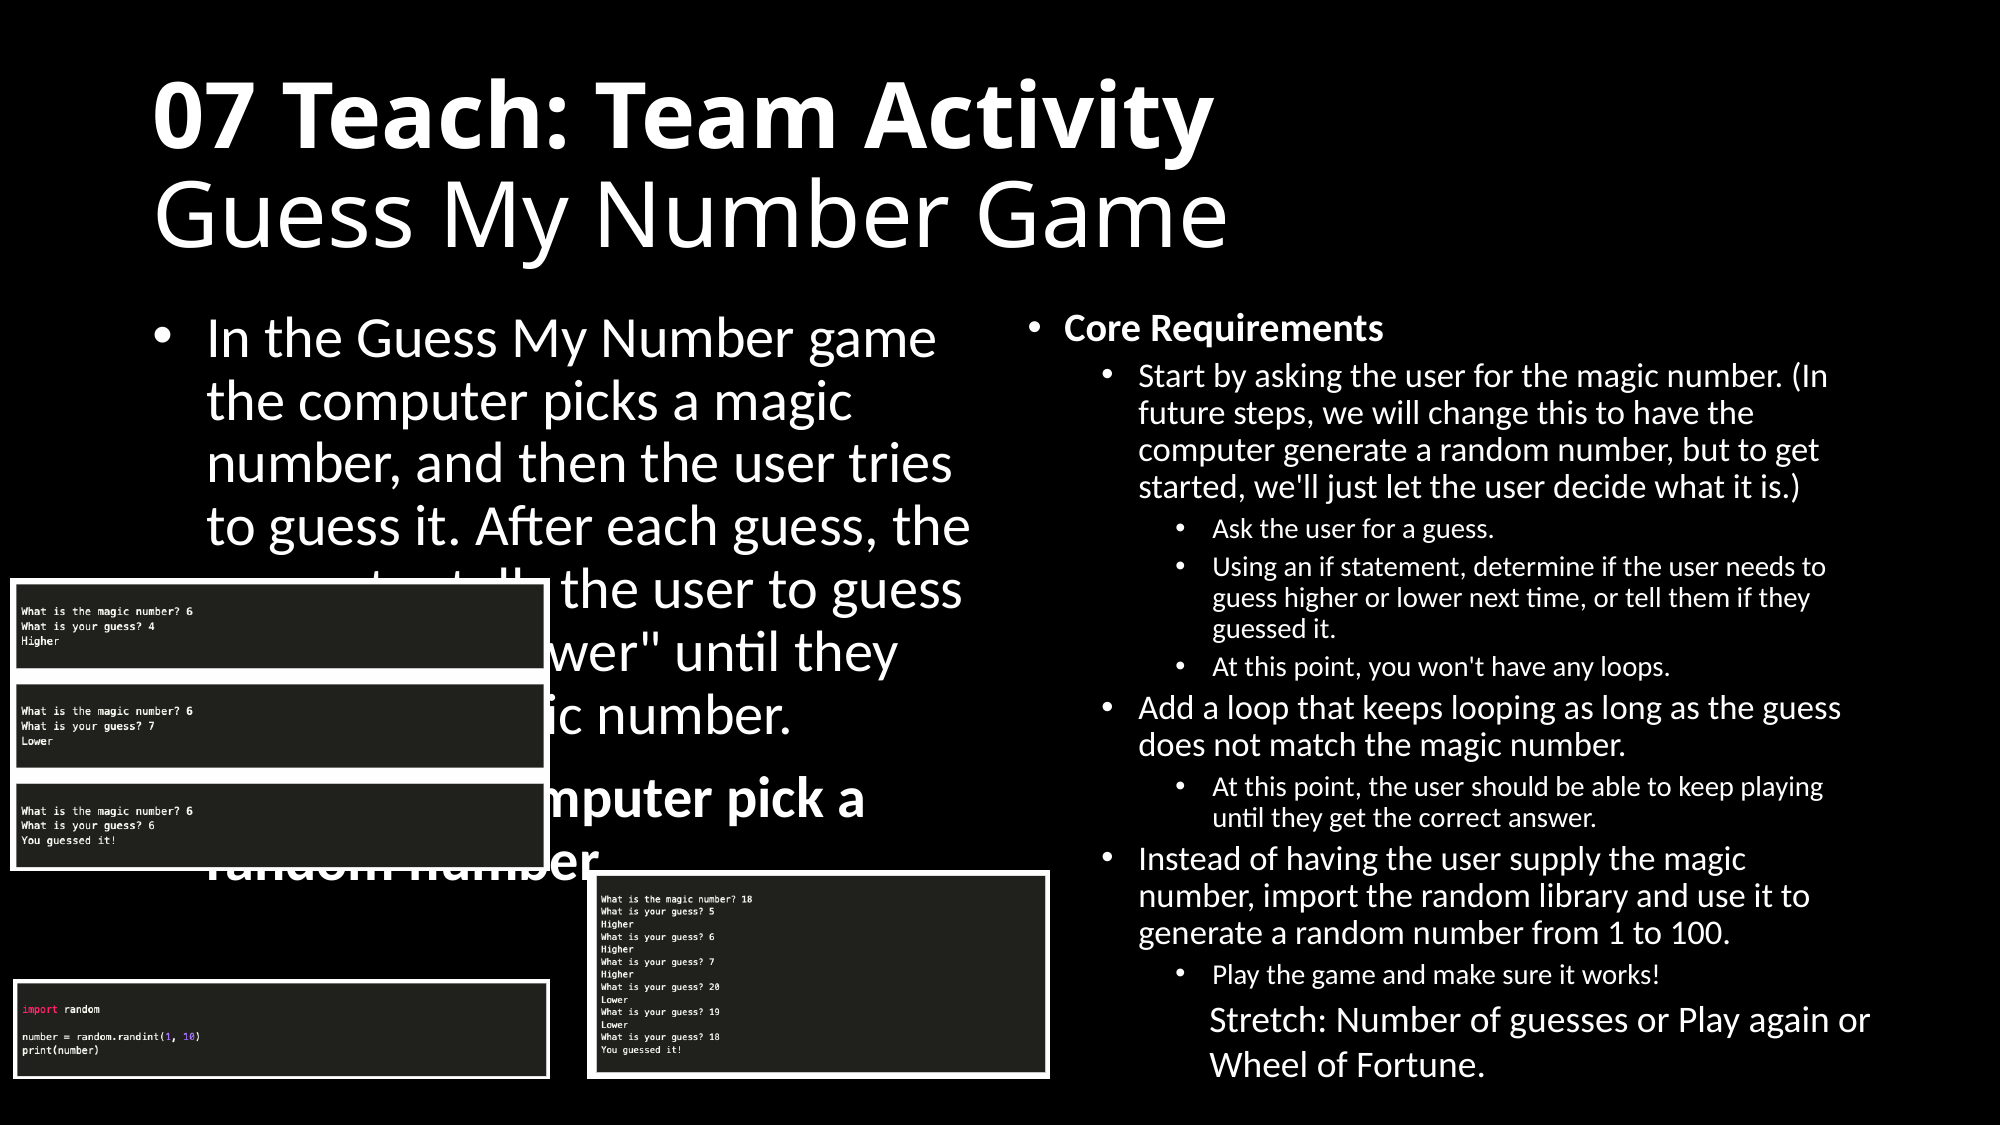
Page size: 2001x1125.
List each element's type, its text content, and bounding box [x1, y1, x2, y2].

list In the Guess My Number game the computer picks a magic number, and then the user tries to guess it. After each guess, the computer tells the user to guess "higher" or "lower" until they guess the magic number. Having the computer pick a random number [137, 299, 988, 1014]
text_box Stretch: Number of guesses or Play again or Wheel of Fortune. [1194, 987, 1887, 1093]
picture [13, 979, 550, 1079]
picture [587, 870, 1050, 1079]
title 07 Teach: Team Activity Guess My Number Game [137, 59, 1863, 278]
picture [10, 578, 550, 871]
list Core Requirements Start by asking the user for the magic number. (In future steps, we will change this to have the computer generate a random number, but to get started, we'll just let the user decide what it is.) Ask the user for a guess. Using an if statement, determine if the user needs to guess higher or lower next time, or tell them if they guessed it. At this point, you won't have any loops. Add a loop that keeps looping as long as the guess does not match the magic number. At this point, the user should be able to keep playing until they get the correct answer. Instead of having the user supply the magic number, import the random library and use it to generate a random number from 1 to 100. Play the game and make sure it works! [1012, 299, 1863, 1014]
